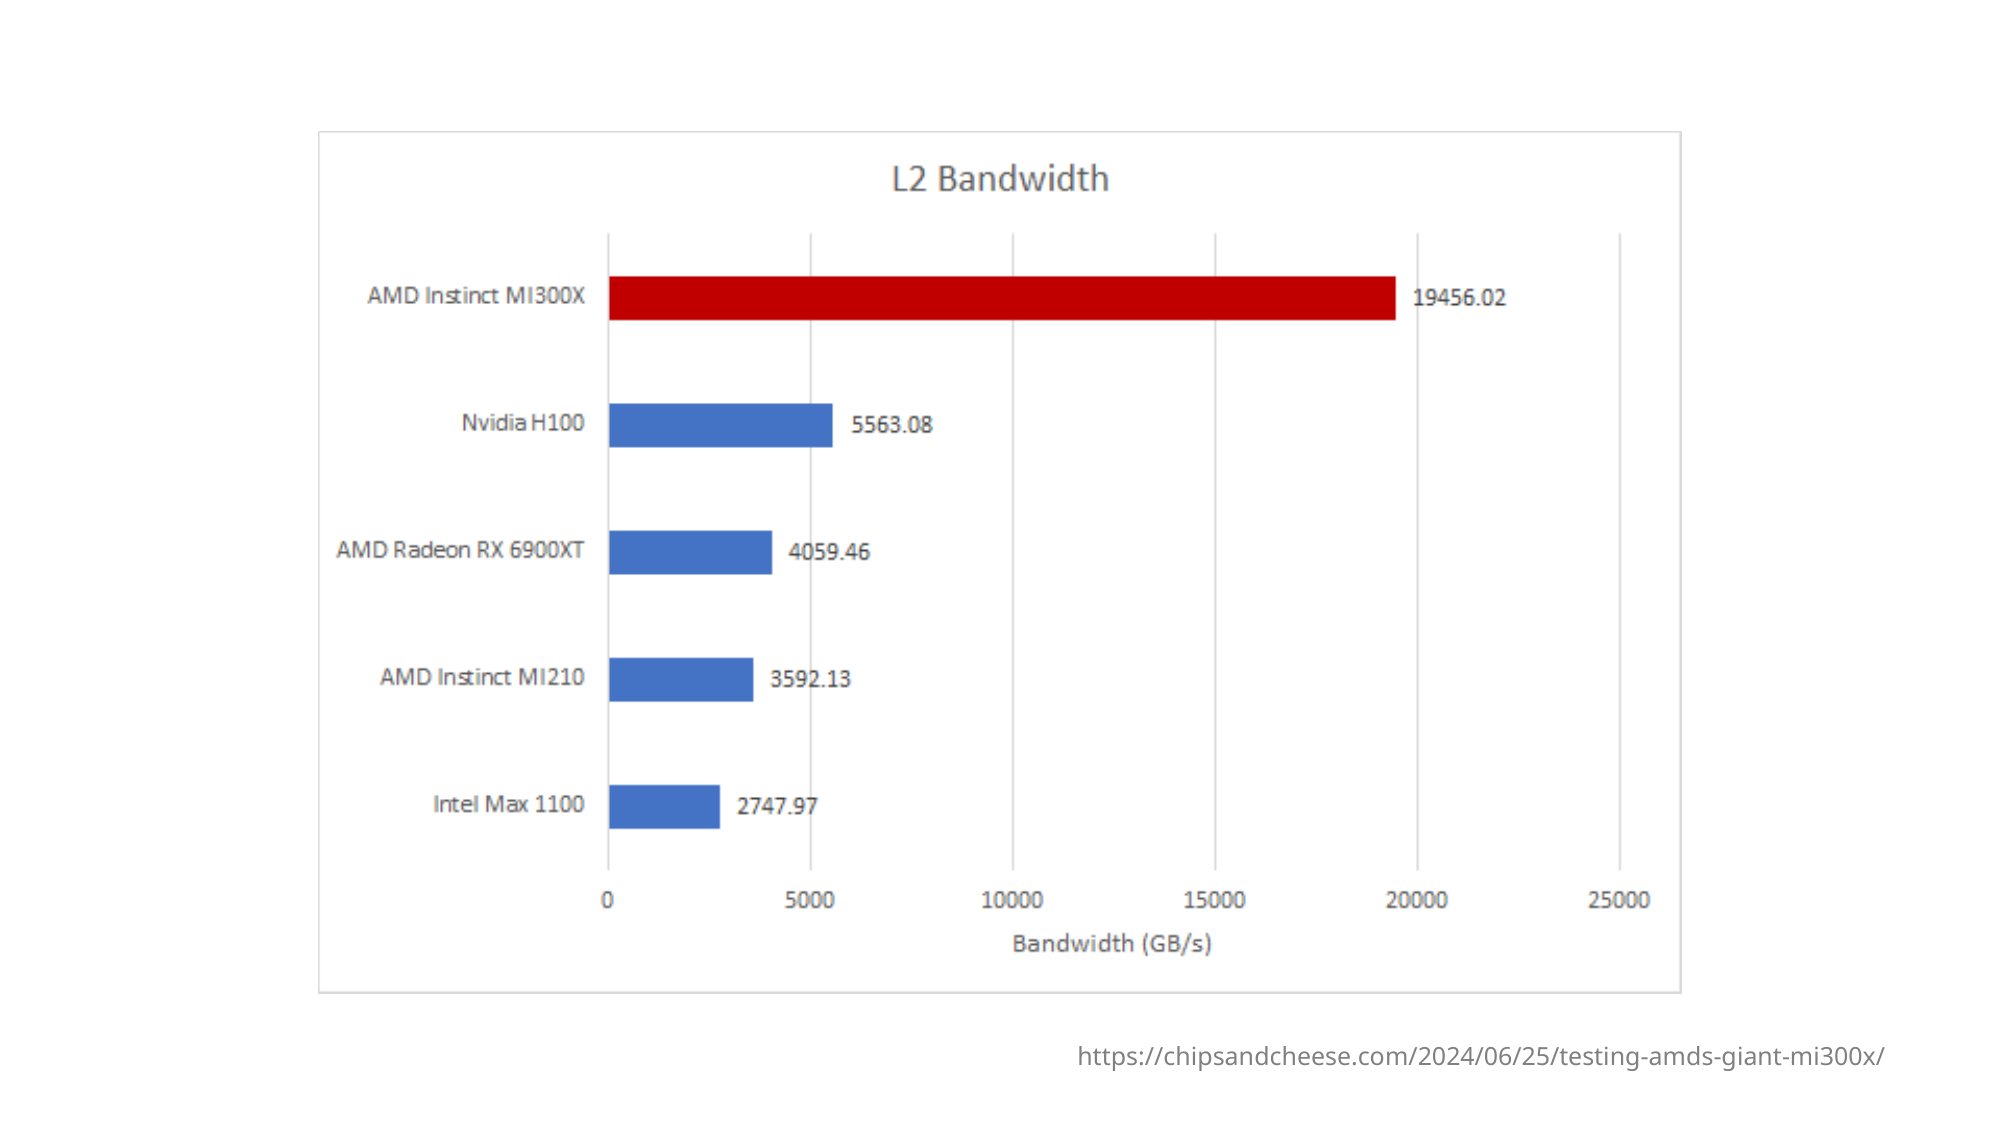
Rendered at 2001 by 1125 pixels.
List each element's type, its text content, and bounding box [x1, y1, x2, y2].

picture [318, 130, 1682, 995]
text_box https://chipsandcheese.com/2024/06/25/testing-amds-giant-mi300x/ [1062, 1032, 1902, 1078]
